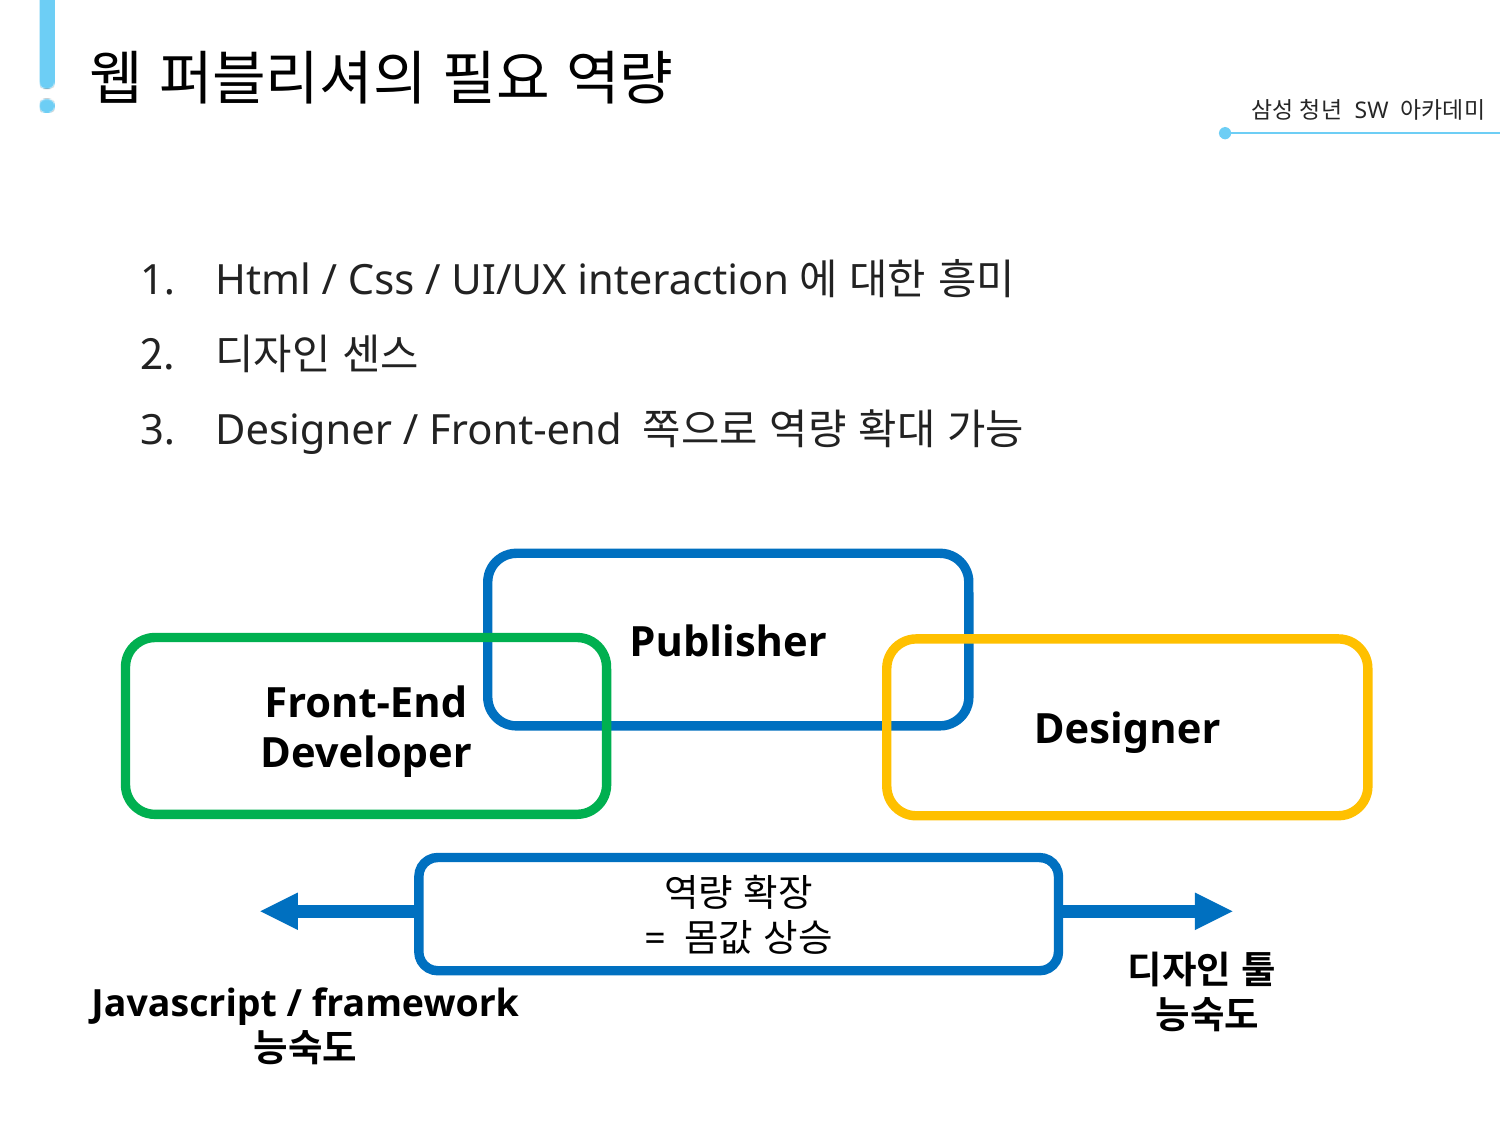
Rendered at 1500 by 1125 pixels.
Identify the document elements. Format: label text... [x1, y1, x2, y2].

text_box Designer [885, 637, 1369, 817]
title 웹 퍼블리셔의 필요 역량 [74, 21, 1368, 131]
text_box Javascript / framework 능숙도 [61, 971, 550, 1077]
text_box Front-End Developer [124, 636, 608, 816]
text_box 디자인 툴 능숙도 [963, 938, 1452, 1044]
text_box Html / Css / UI/UX interaction에 대한 흥미 디자인 센스 Designer / Front-end 쪽으로 역량 확대 가능 [125, 220, 1359, 461]
text_box Publisher [486, 552, 970, 727]
text_box 역량 확장 = 몸값 상승 [417, 912, 1060, 972]
text_box 역량 확장 = 몸값 상승 [417, 856, 1060, 911]
picture [39, 0, 55, 113]
